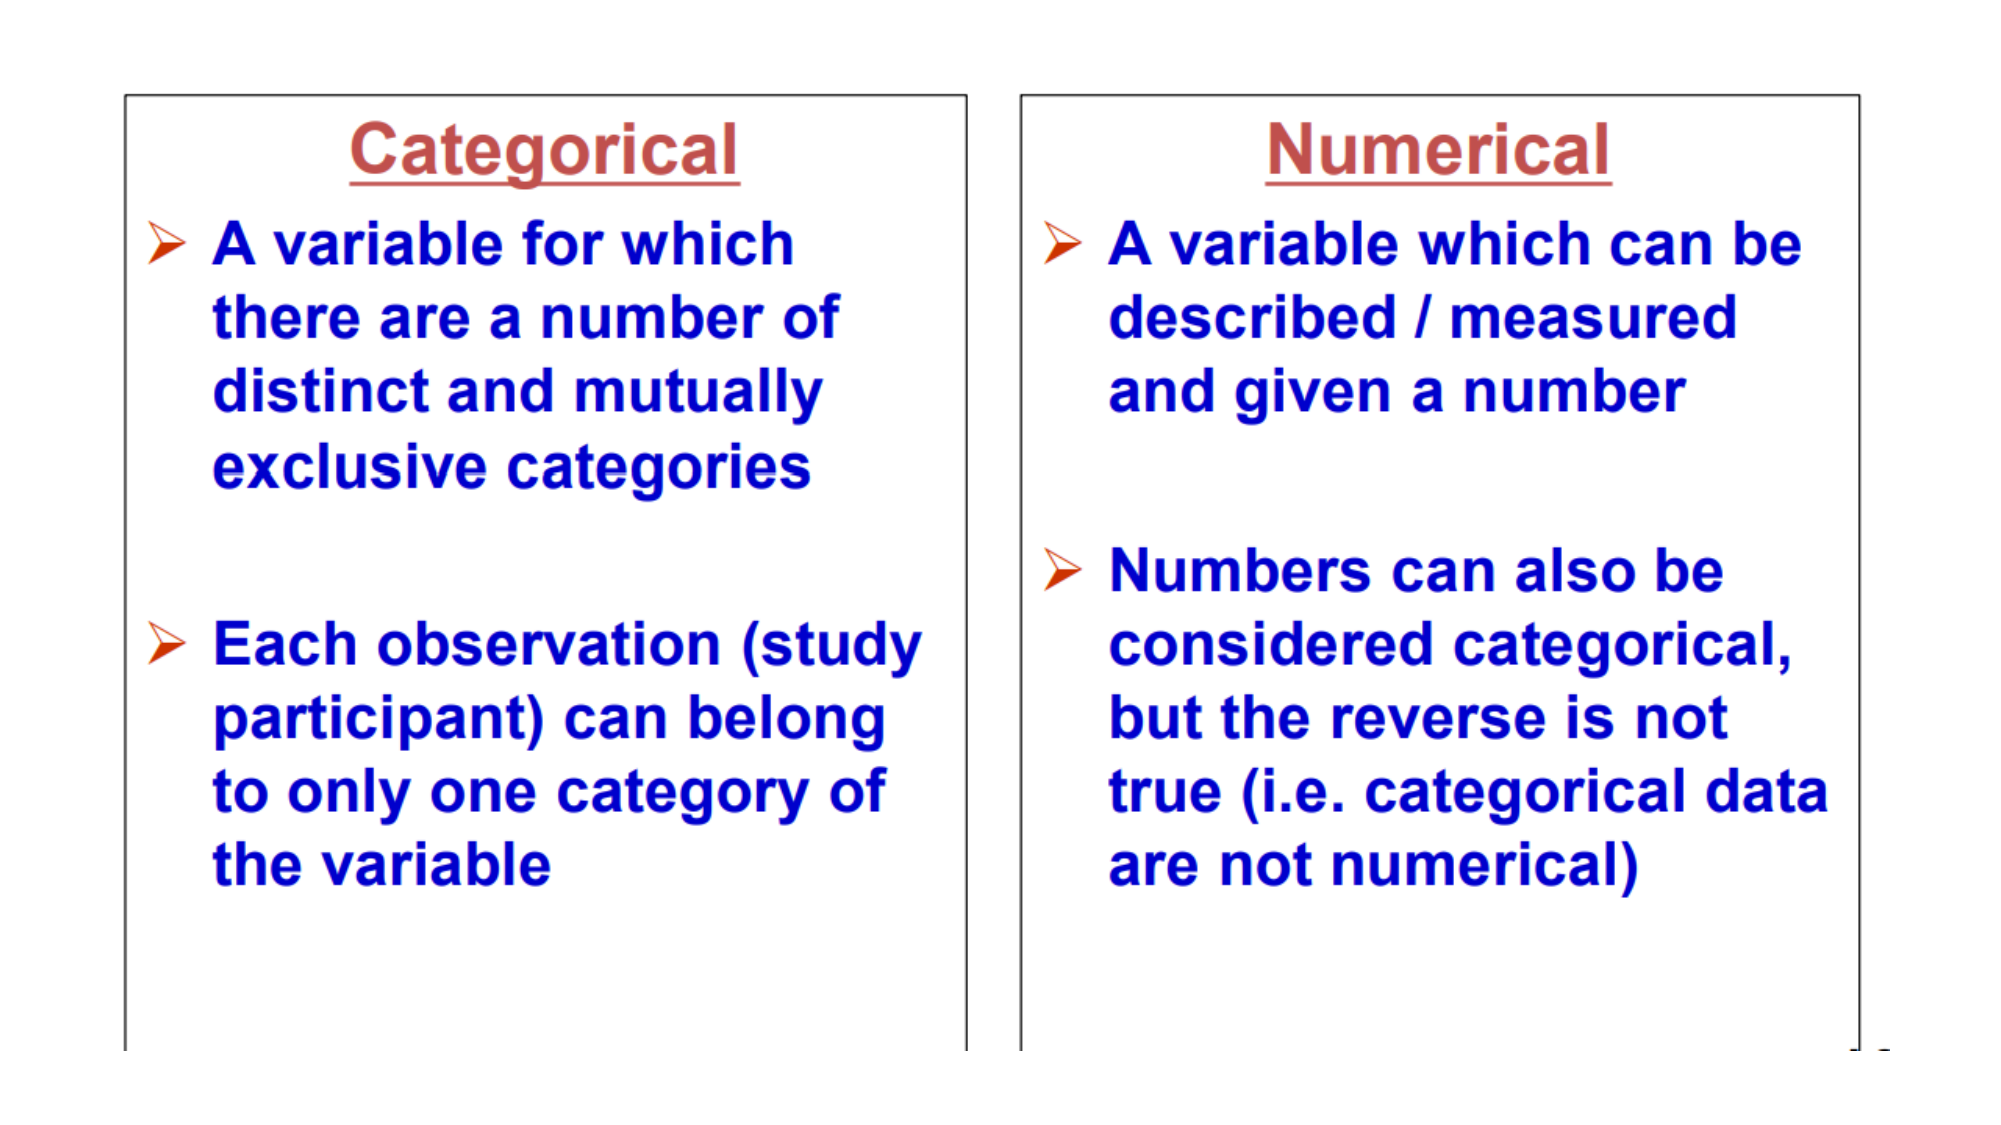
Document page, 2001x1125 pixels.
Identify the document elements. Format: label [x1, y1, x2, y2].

picture [110, 74, 1890, 1051]
